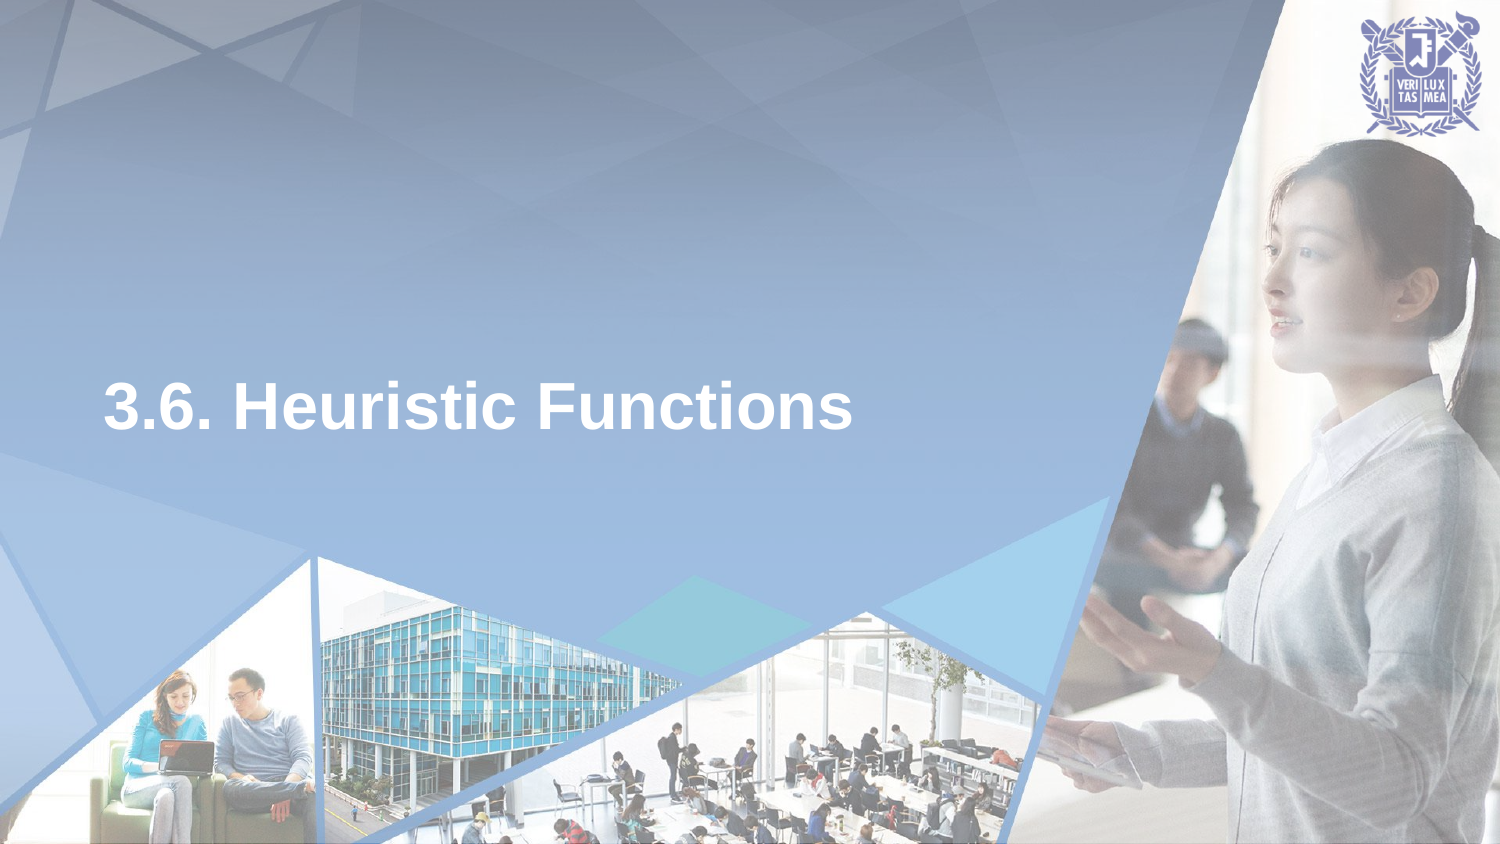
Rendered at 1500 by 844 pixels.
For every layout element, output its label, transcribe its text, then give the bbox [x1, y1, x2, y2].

picture [1357, 10, 1484, 137]
text_box 3.6. Heuristic Functions [88, 339, 1258, 446]
text_box [0, 0, 1500, 844]
